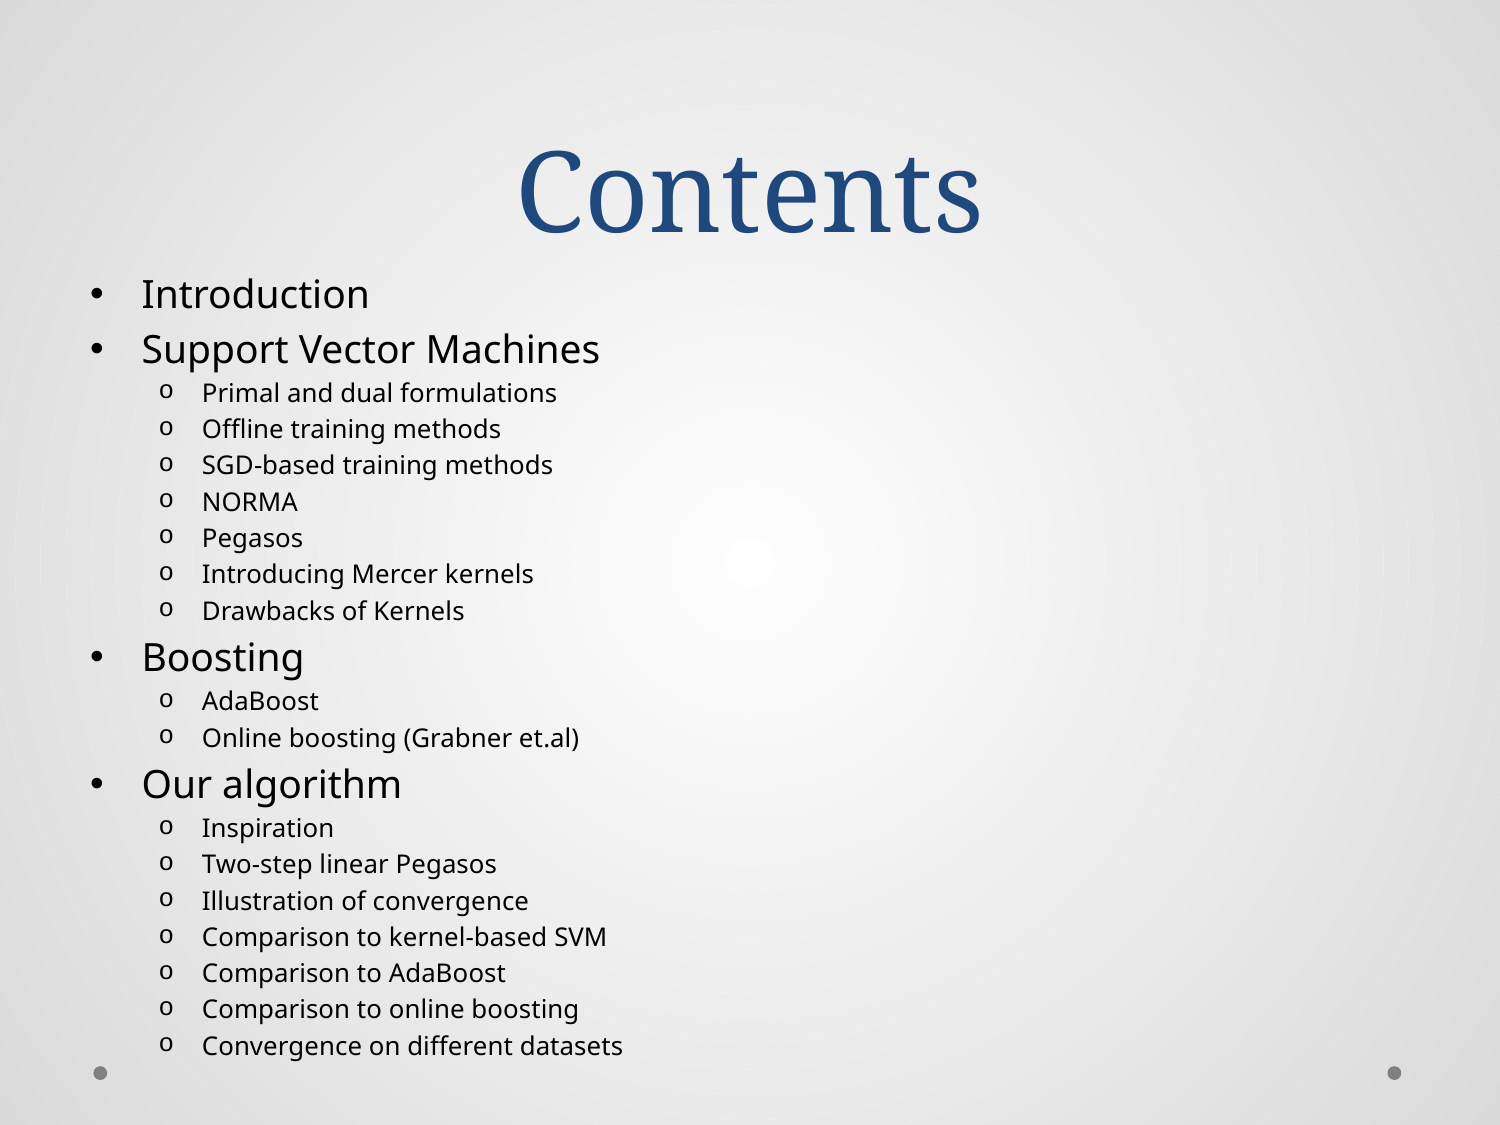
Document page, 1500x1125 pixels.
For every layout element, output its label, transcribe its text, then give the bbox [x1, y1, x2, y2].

list Introduction Support Vector Machines Primal and dual formulations Offline training methods SGD-based training methods NORMA Pegasos Introducing Mercer kernels Drawbacks of Kernels Boosting AdaBoost Online boosting (Grabner et.al) Our algorithm Inspiration Two-step linear Pegasos Illustration of convergence Comparison to kernel-based SVM Comparison to AdaBoost Comparison to online boosting Convergence on different datasets [75, 262, 1425, 1077]
title Contents [75, 0, 1425, 262]
